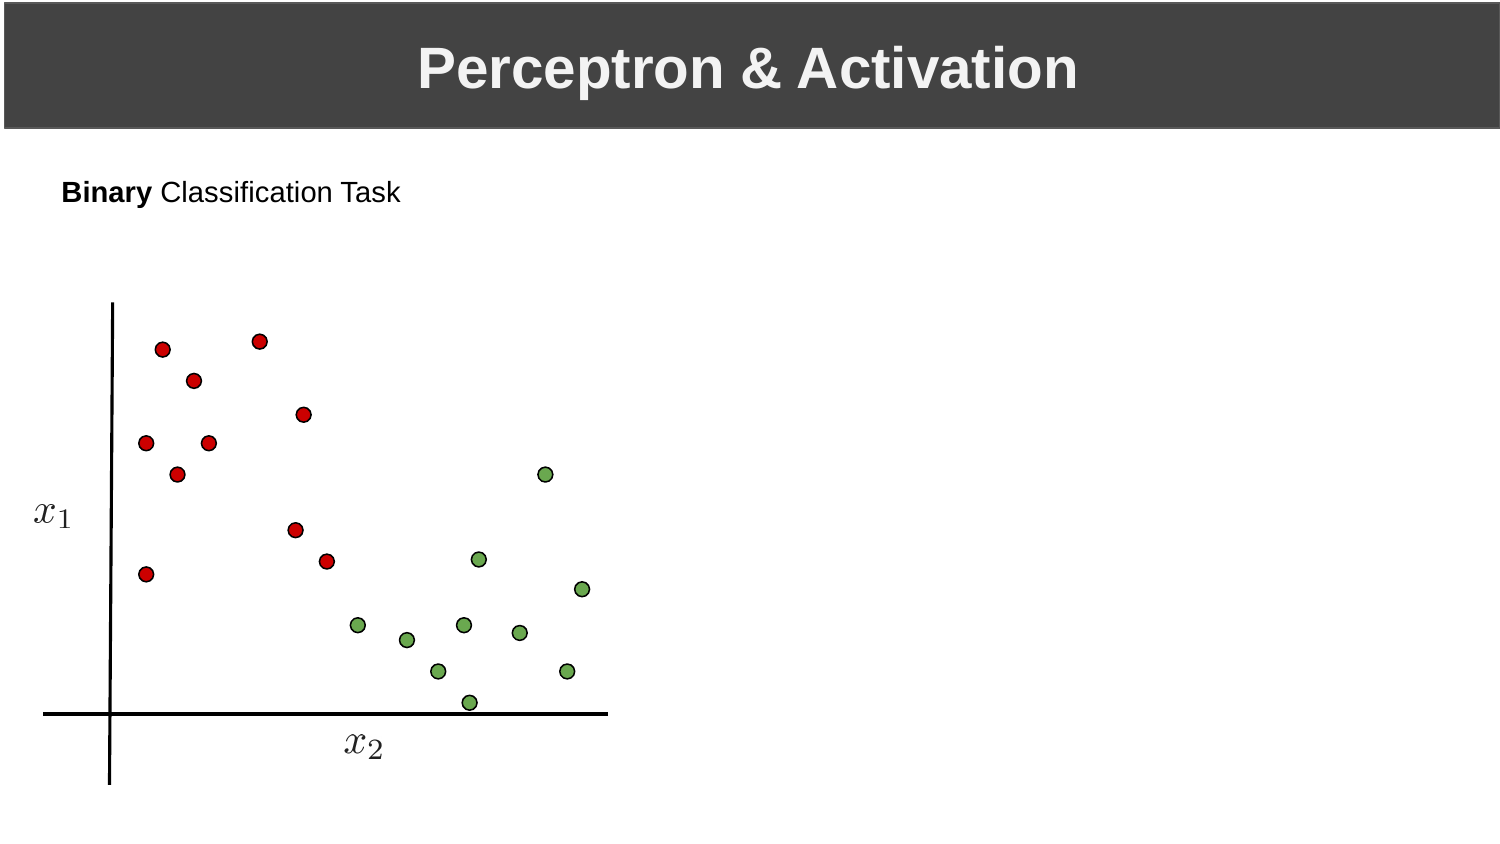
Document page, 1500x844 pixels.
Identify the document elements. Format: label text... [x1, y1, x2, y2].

text_box Binary Classification Task [46, 158, 761, 224]
text_box [4, 3, 1500, 129]
text_box Perceptron & Activation [4, 15, 1493, 116]
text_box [33, 302, 609, 785]
